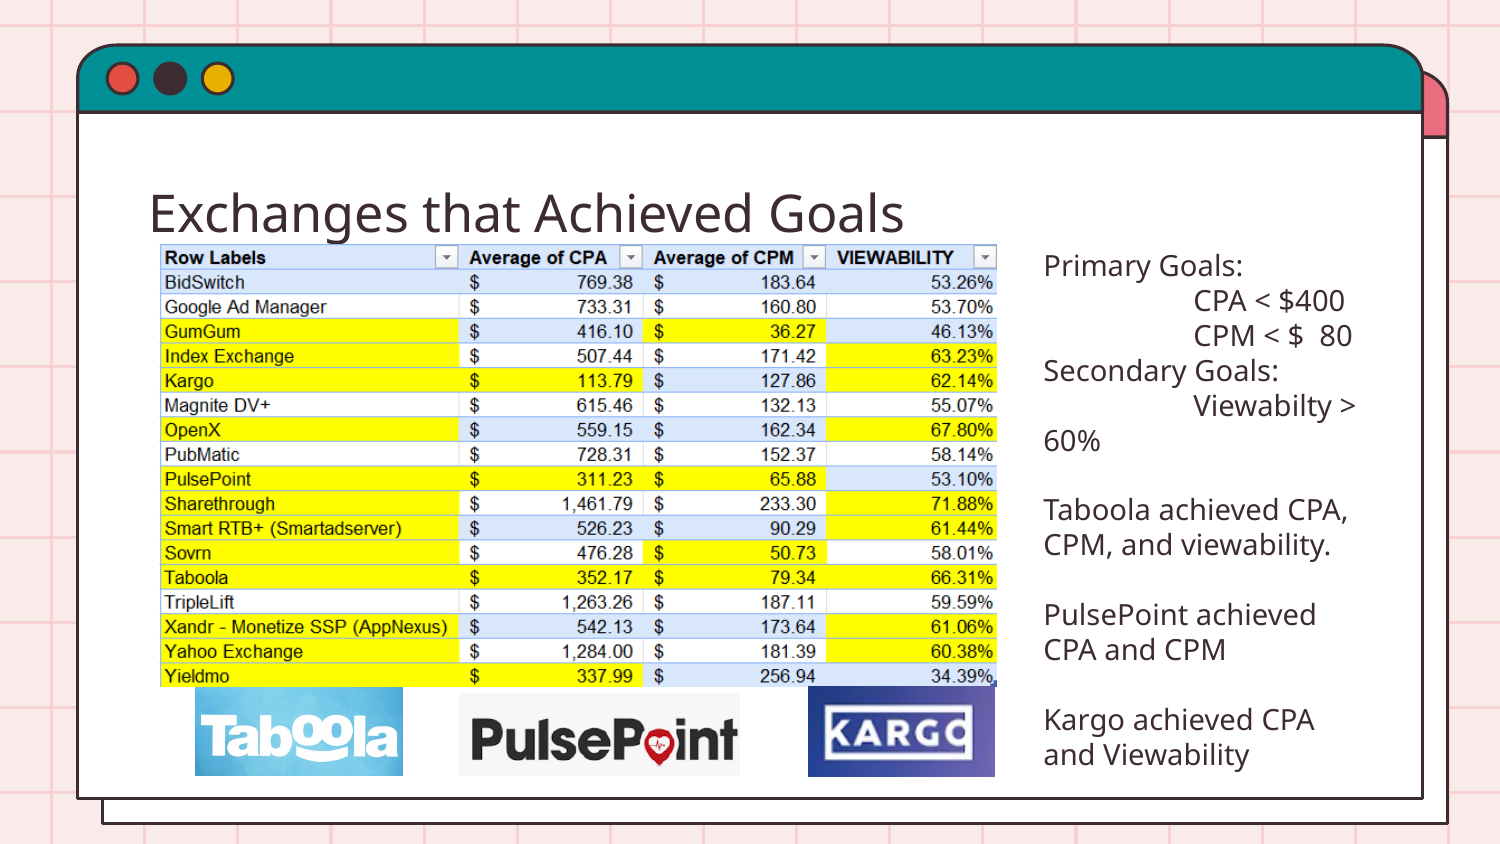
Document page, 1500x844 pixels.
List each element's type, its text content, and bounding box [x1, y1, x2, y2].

text_box Exchanges that Achieved Goals [133, 165, 1087, 259]
picture [159, 244, 997, 778]
text_box Primary Goals: CPA < $400 CPM < $ 80 Secondary Goals: Viewabilty > 60% Taboola achieved CPA, CPM, and viewability. PulsePoint achieved CPA and CPM Kargo achieved CPA and Viewability [1028, 231, 1374, 844]
picture [457, 693, 740, 777]
